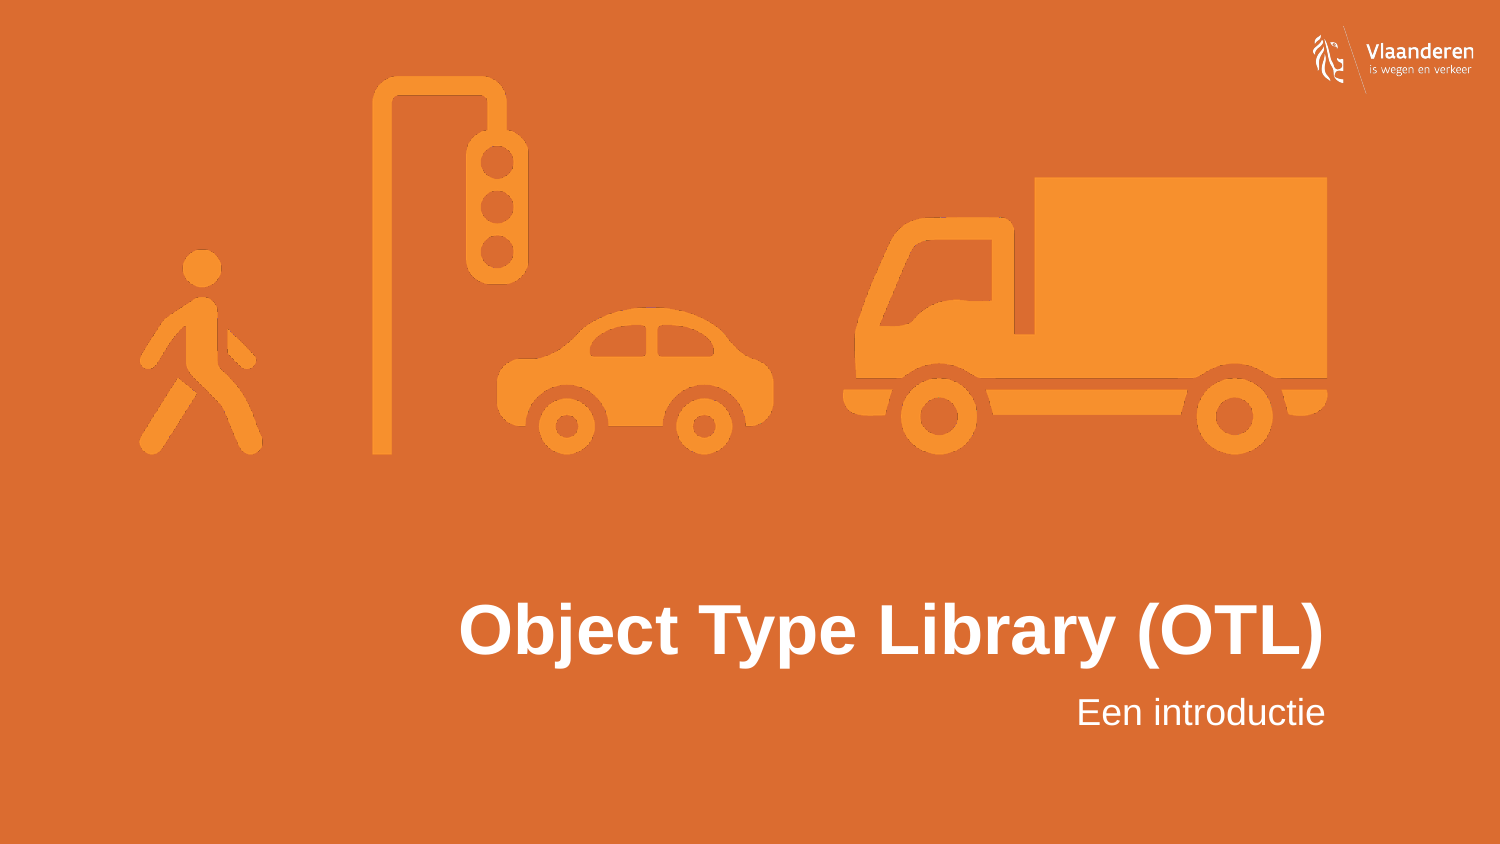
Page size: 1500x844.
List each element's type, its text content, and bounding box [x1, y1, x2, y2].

title Object Type Library (OTL) Een introductie [107, 565, 1341, 747]
picture [121, 26, 1474, 469]
